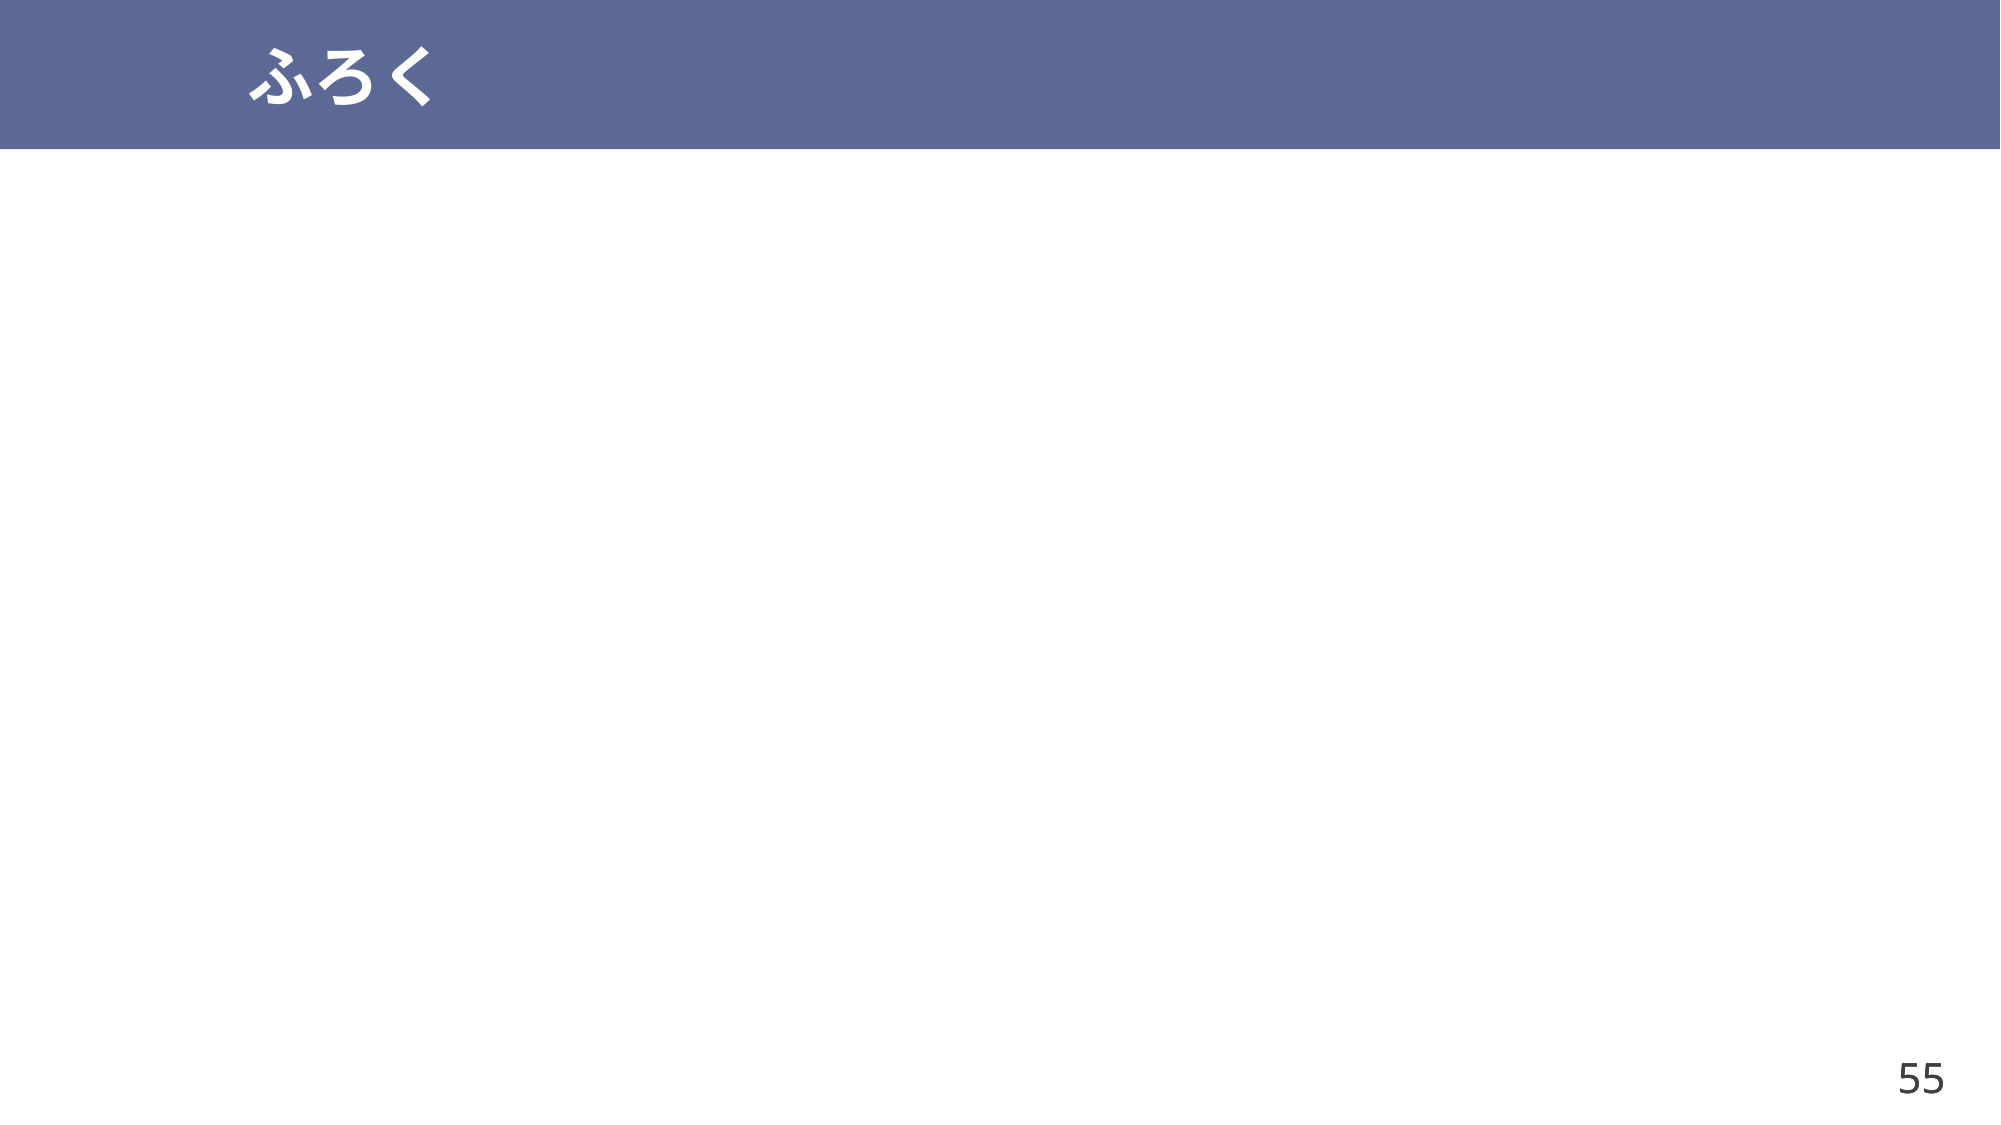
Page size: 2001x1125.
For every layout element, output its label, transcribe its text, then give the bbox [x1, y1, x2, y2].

title ふろく [231, 0, 2000, 150]
